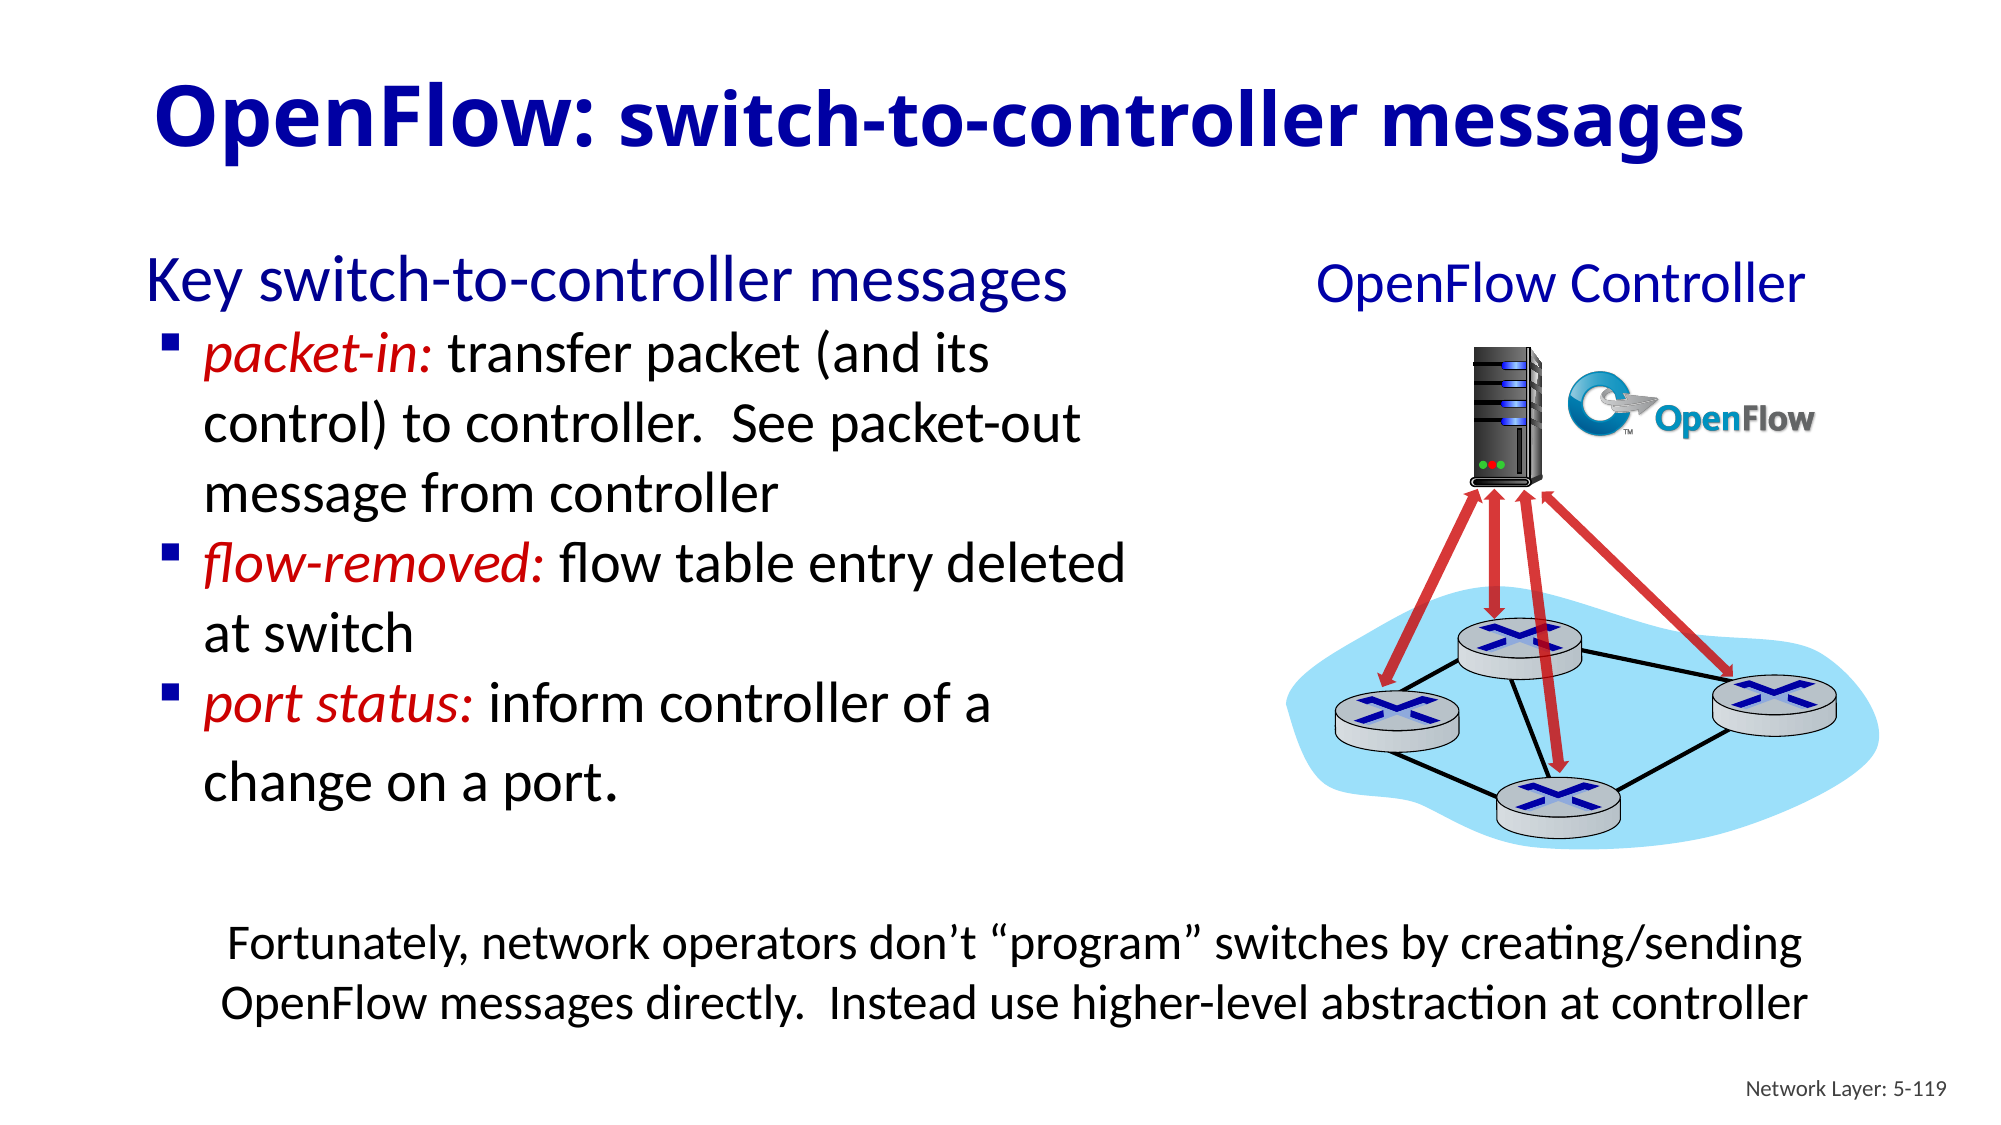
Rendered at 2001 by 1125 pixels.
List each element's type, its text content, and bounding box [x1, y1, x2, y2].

title OpenFlow: switch-to-controller messages [137, 45, 1863, 193]
slide_number Network Layer: 5-119 [1512, 1056, 1963, 1117]
text_box Fortunately, network operators don’t “program” switches by creating/sending OpenFlow messages directly. Instead use higher-level abstraction at controller [160, 901, 1870, 1082]
text_box Key switch-to-controller messages packet-in: transfer packet (and its control) to controller. See packet-out message from controller flow-removed: flow table entry deleted at switch port status: inform controller of a change on a port. [132, 227, 1190, 822]
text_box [1285, 237, 1880, 850]
